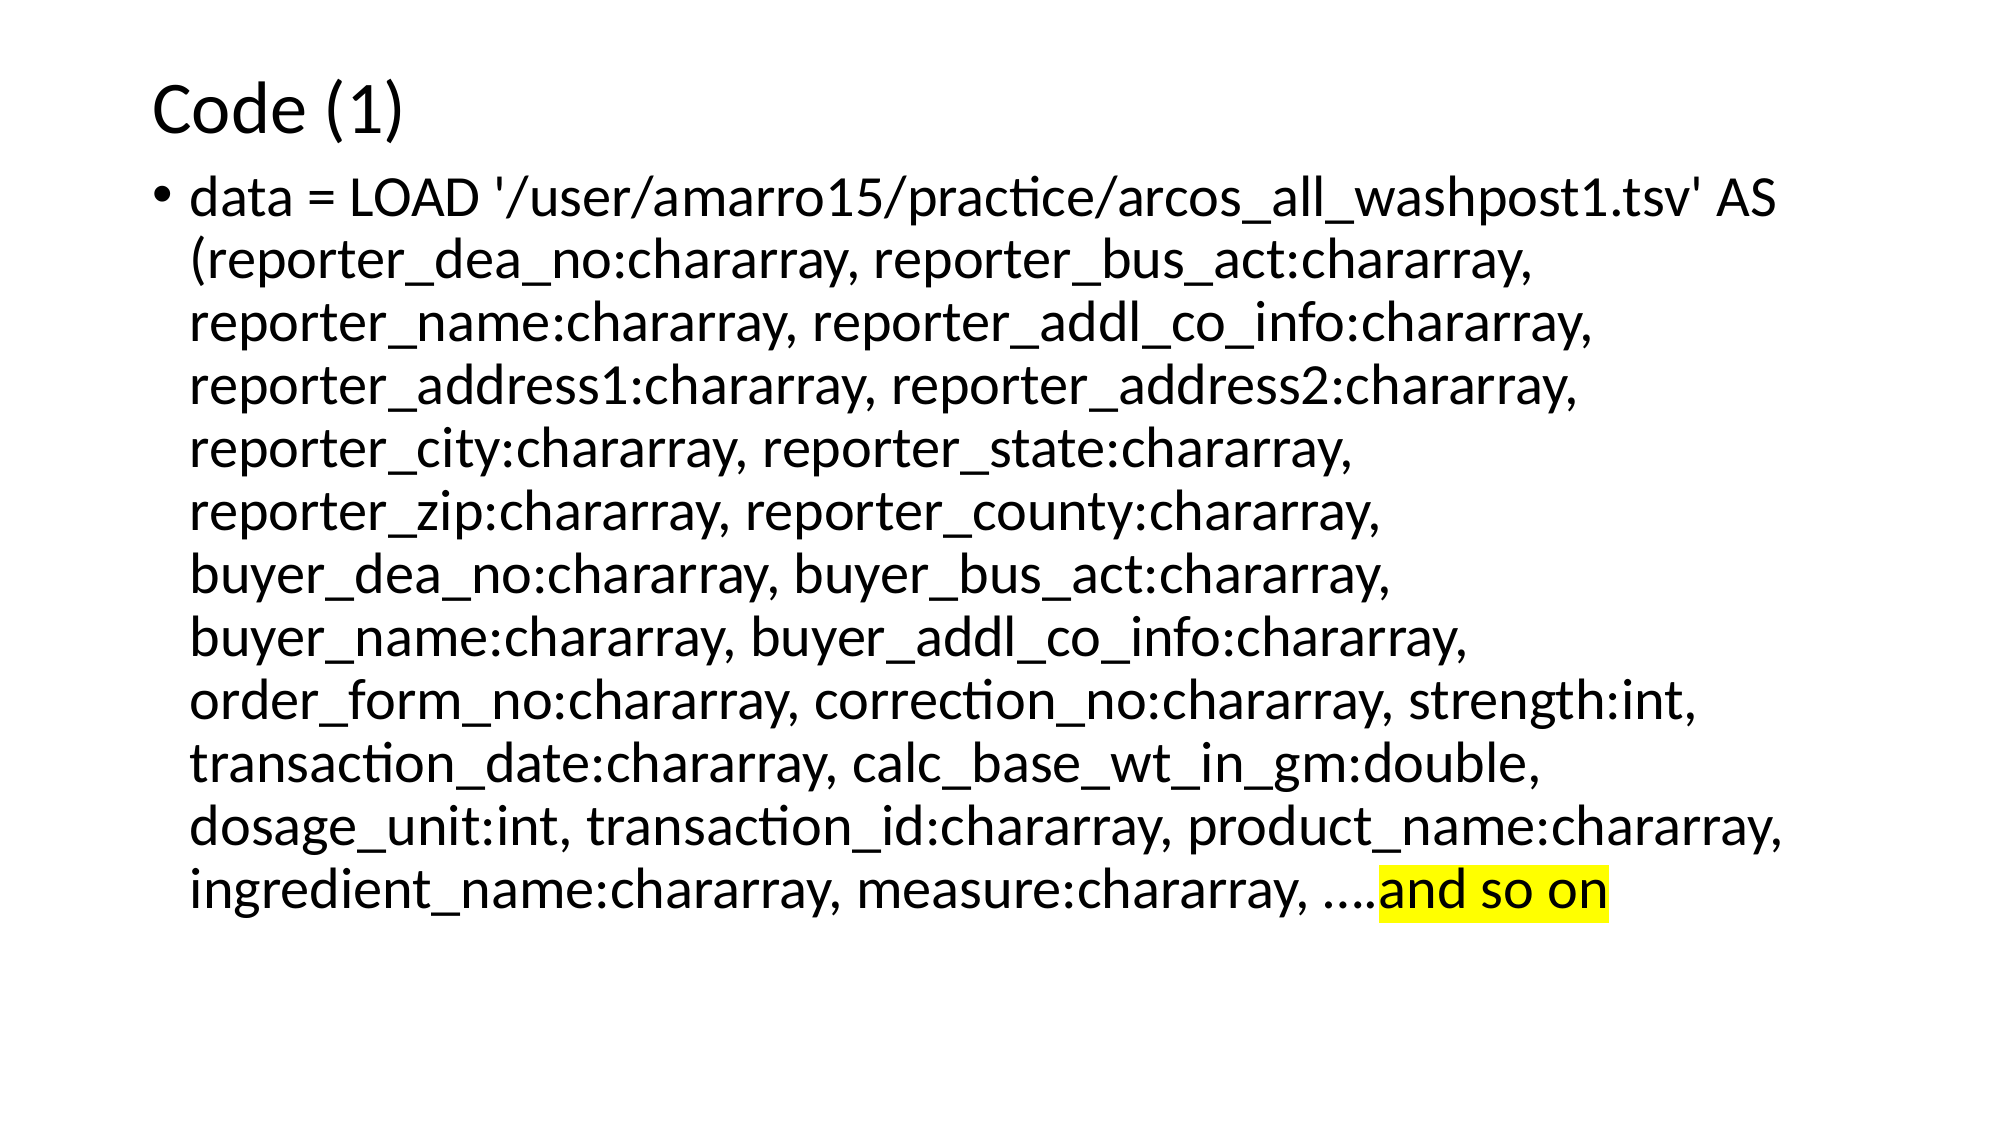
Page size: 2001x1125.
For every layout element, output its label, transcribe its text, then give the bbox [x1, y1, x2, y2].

list data = LOAD '/user/amarro15/practice/arcos_all_washpost1.tsv' AS (reporter_dea_no:chararray, reporter_bus_act:chararray, reporter_name:chararray, reporter_addl_co_info:chararray, reporter_address1:chararray, reporter_address2:chararray, reporter_city:chararray, reporter_state:chararray, reporter_zip:chararray, reporter_county:chararray, buyer_dea_no:chararray, buyer_bus_act:chararray, buyer_name:chararray, buyer_addl_co_info:chararray, order_form_no:chararray, correction_no:chararray, strength:int, transaction_date:chararray, calc_base_wt_in_gm:double, dosage_unit:int, transaction_id:chararray, product_name:chararray, ingredient_name:chararray, measure:chararray, ….and so on [137, 158, 1863, 1014]
title Code (1) [137, 59, 1863, 158]
